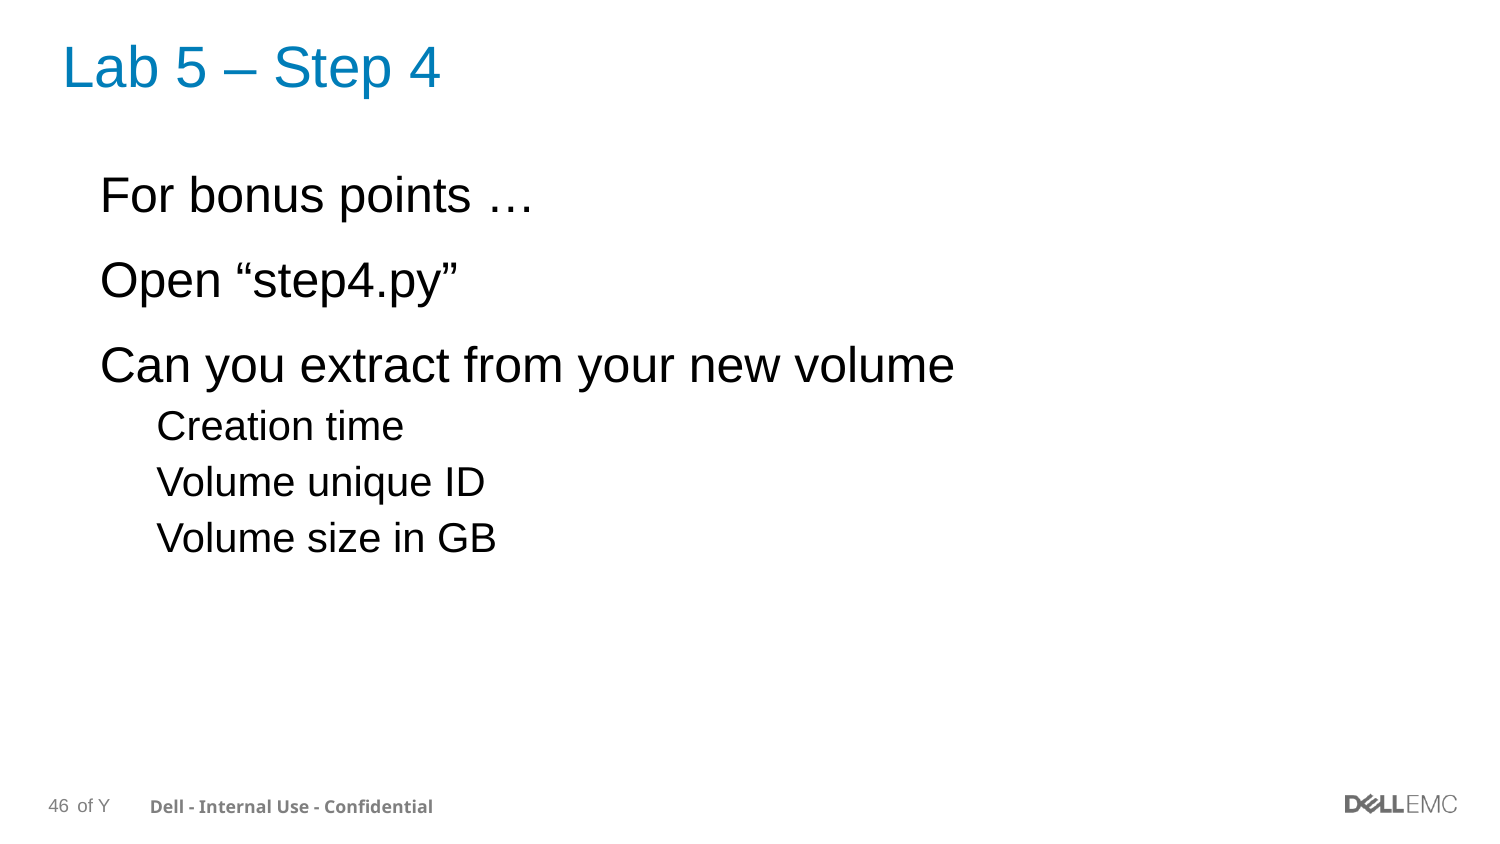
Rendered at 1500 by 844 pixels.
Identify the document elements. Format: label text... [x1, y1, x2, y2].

list For bonus points … Open “step4.py” Can you extract from your new volume Creation time Volume unique ID Volume size in GB [62, 162, 1450, 725]
picture [1345, 793, 1457, 814]
title Lab 5 – Step 4 [62, 37, 1450, 113]
